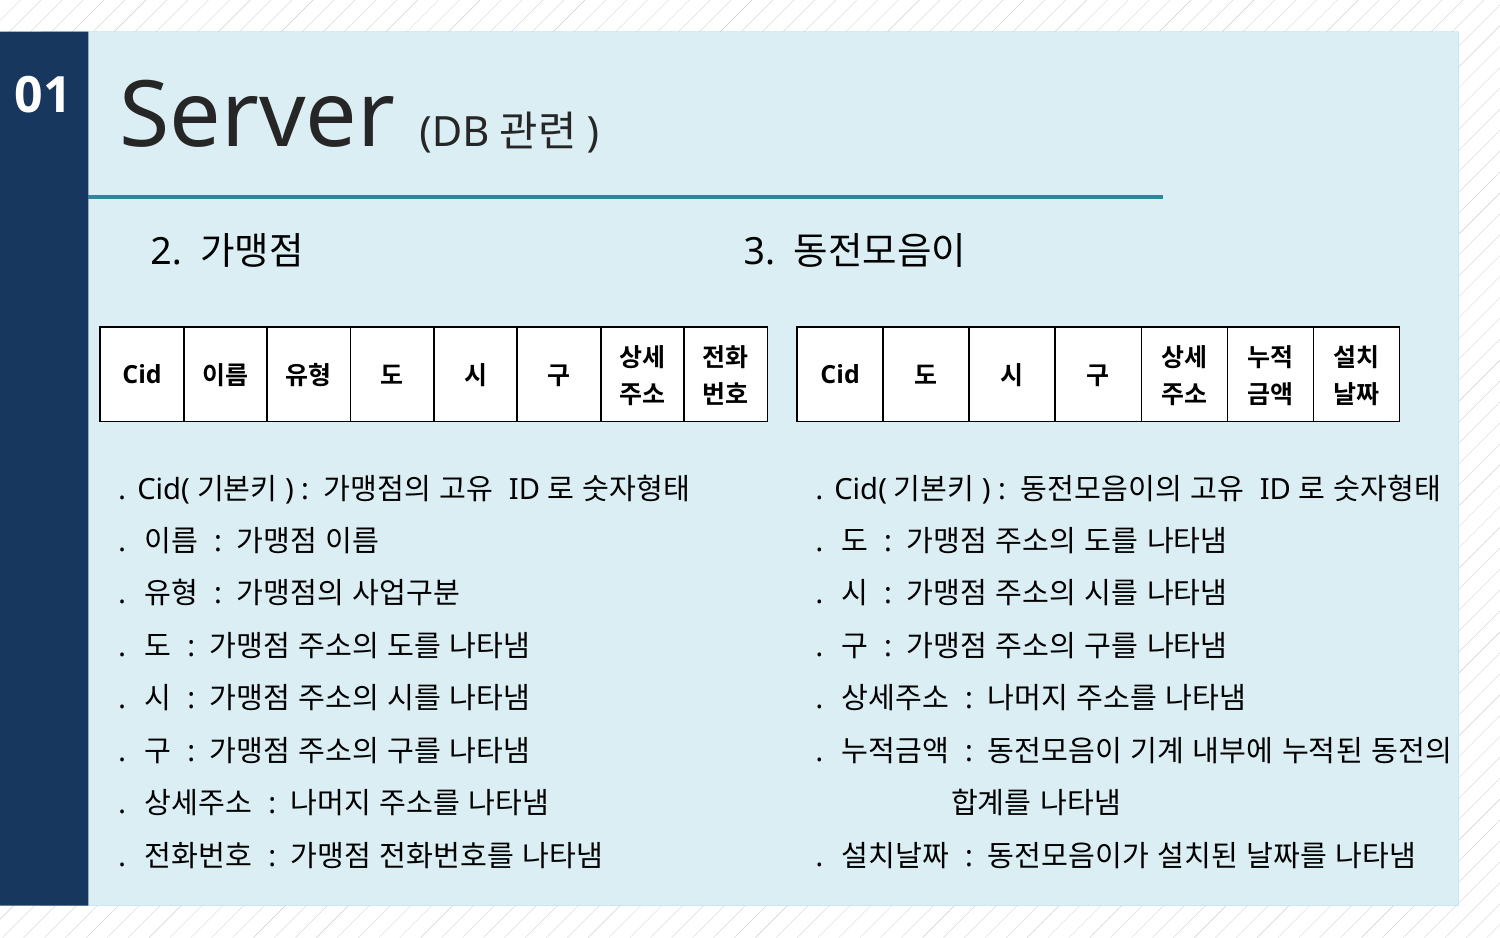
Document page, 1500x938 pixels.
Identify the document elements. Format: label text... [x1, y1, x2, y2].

table_header 전화 번호 [685, 328, 767, 421]
text_box 2. 가맹점 3. 동전모음이 [135, 220, 1400, 280]
text_box [0, 130, 91, 908]
text_box ․ Cid(기본키) : 가맹점의 고유 ID로 숫자형태 ․ 이름 : 가맹점 이름 ․ 유형 : 가맹점의 사업구분 ․ 도 : 가맹점 주소의 도를 나타냄 ․ 시 : 가맹점 주소의 시를 나타냄 ․ 구 : 가맹점 주소의 구를 나타냄 ․ 상세주소 : 나머지 주소를 나타냄 ․ 전화번호 : 가맹점 전화번호를 나타냄 [100, 445, 797, 880]
table_header 상세 주소 [1142, 328, 1227, 421]
table_header 도 [351, 328, 433, 421]
table_header Cid [798, 328, 882, 421]
title Server (DB관련) [91, 31, 750, 188]
table_header 구 [518, 328, 600, 421]
table_header 도 [884, 328, 968, 421]
text_box 01 [0, 55, 101, 130]
table_header 시 [435, 328, 516, 421]
table_header 시 [970, 328, 1054, 421]
table_header 구 [1056, 328, 1141, 421]
table_header 누적 금액 [1228, 328, 1313, 421]
table_header Cid [101, 328, 183, 421]
text_box ․ Cid(기본키) : 동전모음이의 고유 ID로 숫자형태 ․ 도 : 가맹점 주소의 도를 나타냄 ․ 시 : 가맹점 주소의 시를 나타냄 ․ 구 : 가맹점 주소의 구를 나타냄 ․ 상세주소 : 나머지 주소를 나타냄 ․ 누적금액 : 동전모음이 기계 내부에 누적된 동전의 합계를 나타냄 ․ 설치날짜 : 동전모음이가 설치된 날짜를 나타냄 [797, 445, 1500, 880]
table_header 이름 [185, 328, 266, 421]
table_header 유형 [268, 328, 350, 421]
table_header 설치 날짜 [1314, 328, 1399, 421]
text_box [0, 30, 91, 55]
table_header 상세 주소 [602, 328, 683, 421]
